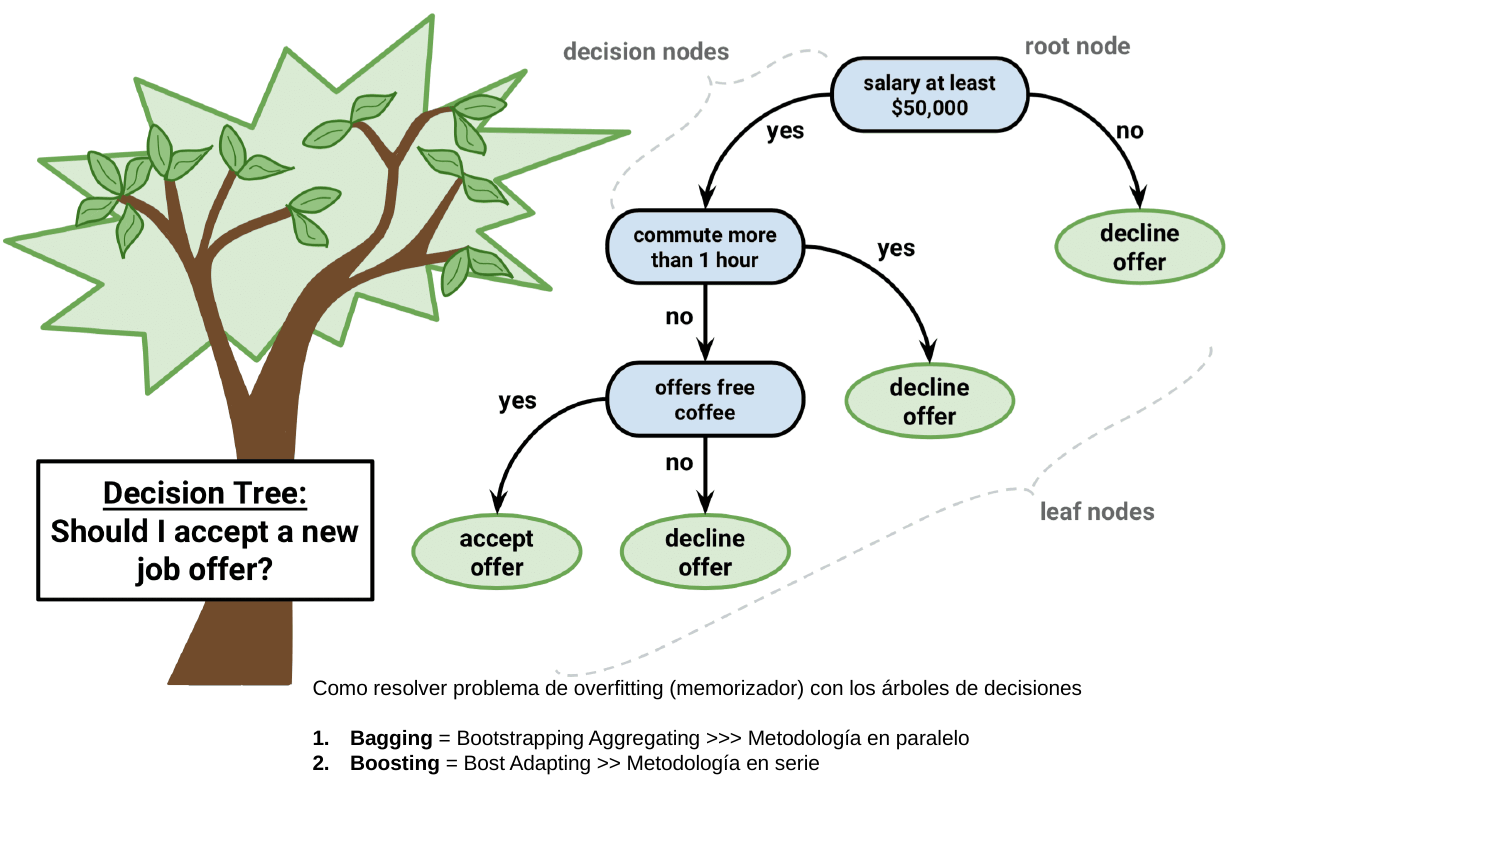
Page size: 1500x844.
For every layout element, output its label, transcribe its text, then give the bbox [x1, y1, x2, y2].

text_box Como resolver problema de overfitting (memorizador) con los árboles de decisiones Bagging = Bootstrapping Aggregating >>> Metodología en paralelo Boosting = Bost Adapting >> Metodología en serie [297, 666, 1403, 782]
picture [0, 7, 1236, 690]
